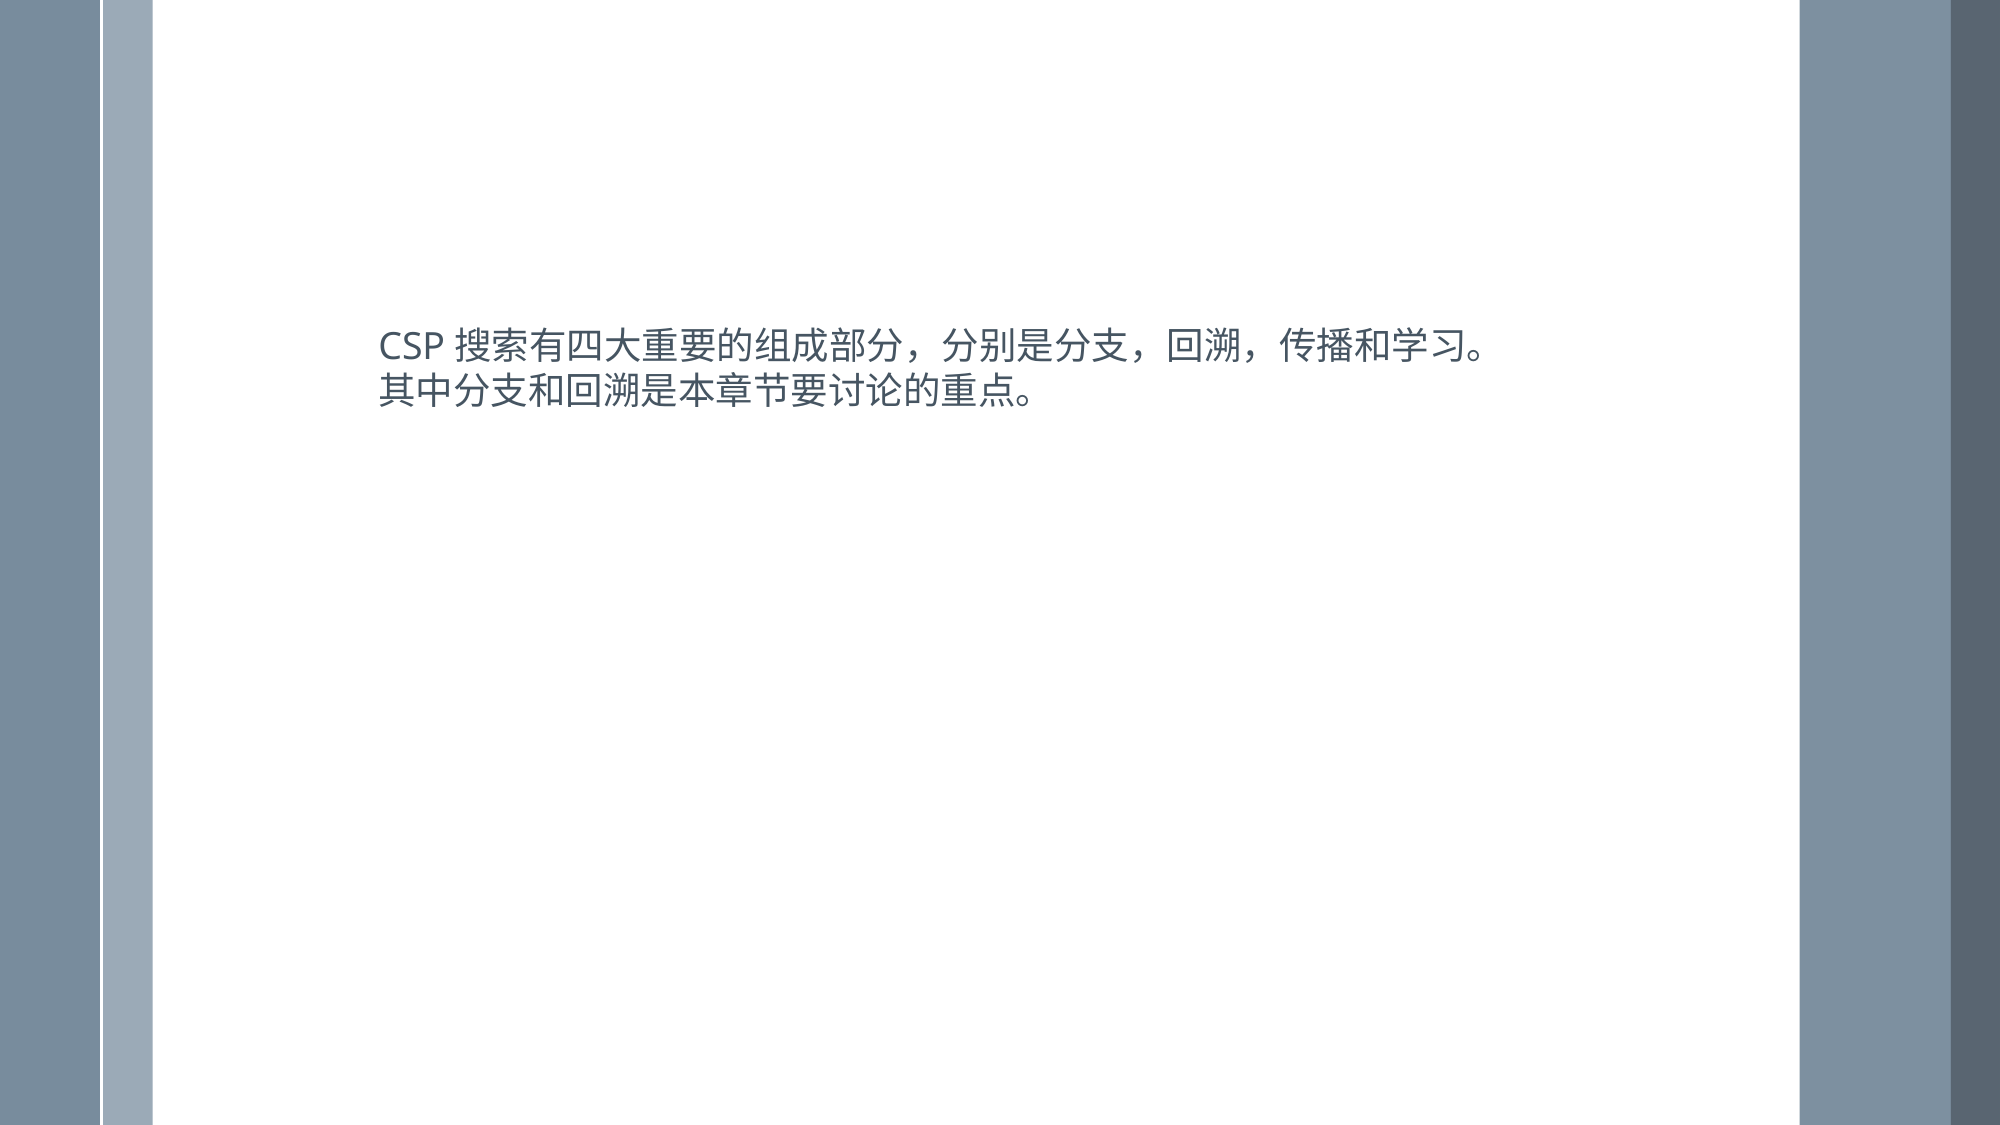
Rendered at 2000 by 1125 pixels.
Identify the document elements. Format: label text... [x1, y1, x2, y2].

text_box CSP搜索有四大重要的组成部分，分别是分支，回溯，传播和学习。 其中分支和回溯是本章节要讨论的重点。 [363, 314, 1520, 420]
